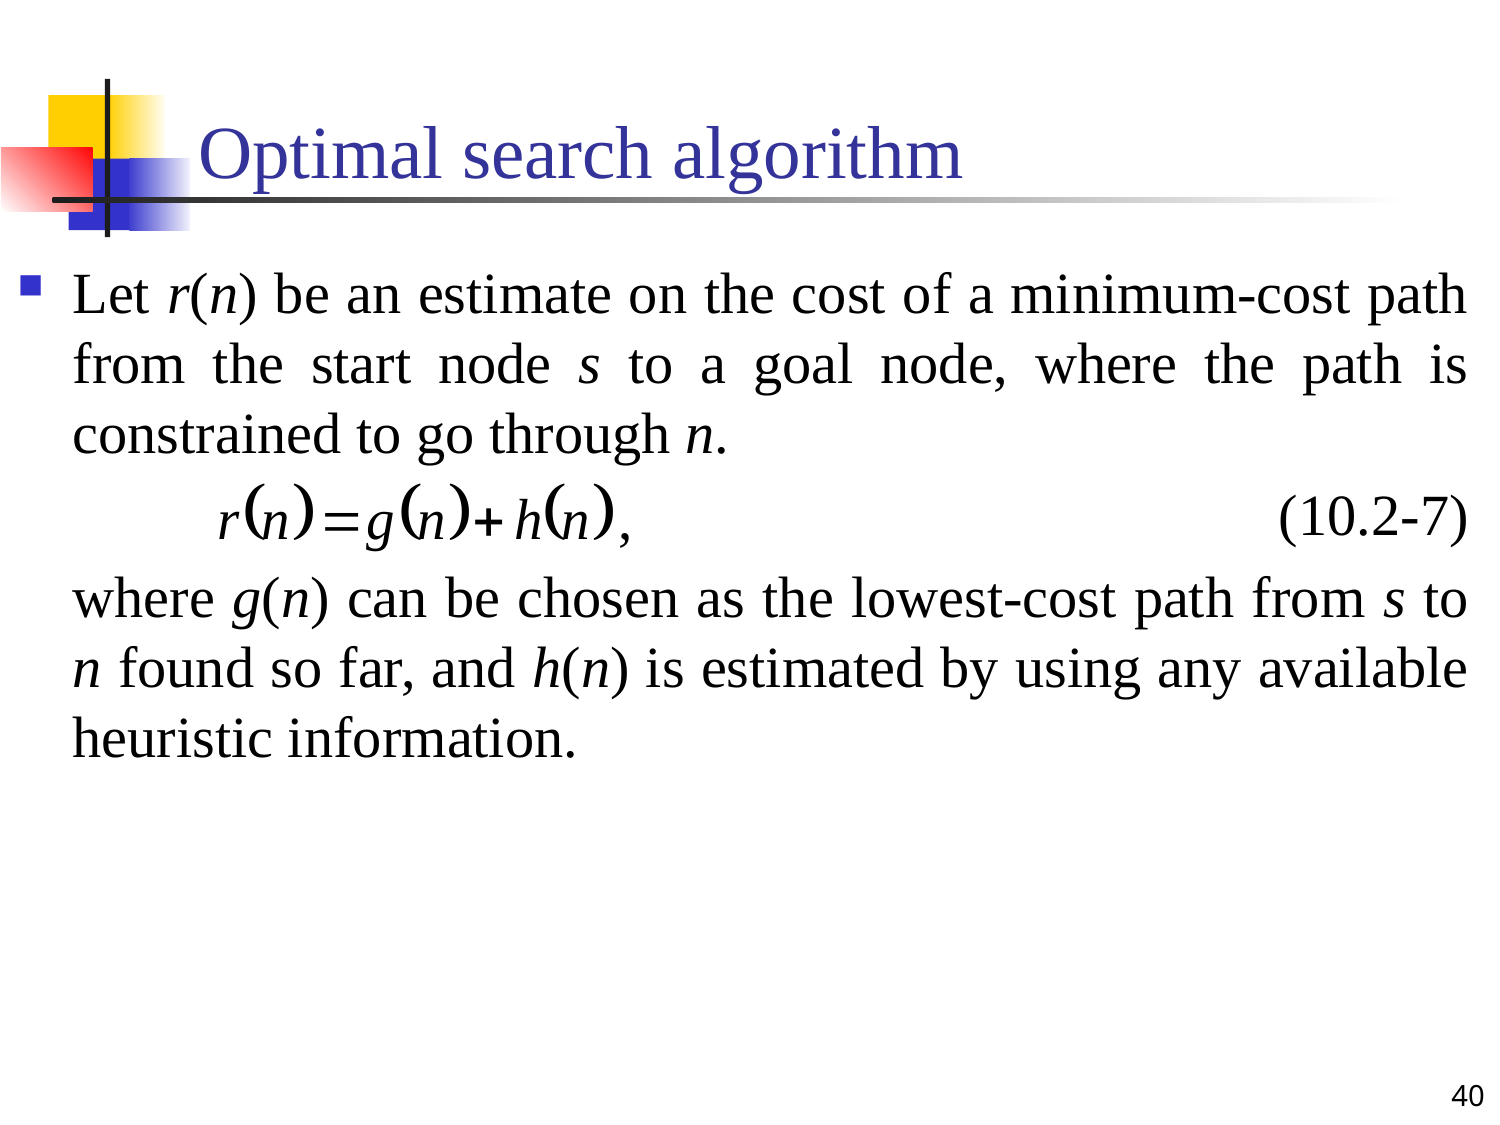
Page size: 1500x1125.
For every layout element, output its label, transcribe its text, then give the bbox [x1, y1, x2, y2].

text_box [209, 481, 642, 565]
list Let r(n) be an estimate on the cost of a minimum-cost path from the start node s to a goal node, where the path is constrained to go through n. (10.2-7) where g(n) can be chosen as the lowest-cost path from s to n found so far, and h(n) is estimated by using any available heuristic information. [17, 255, 1469, 1083]
title Optimal search algorithm [183, 1, 1462, 202]
slide_number 40 [1234, 1082, 1500, 1125]
